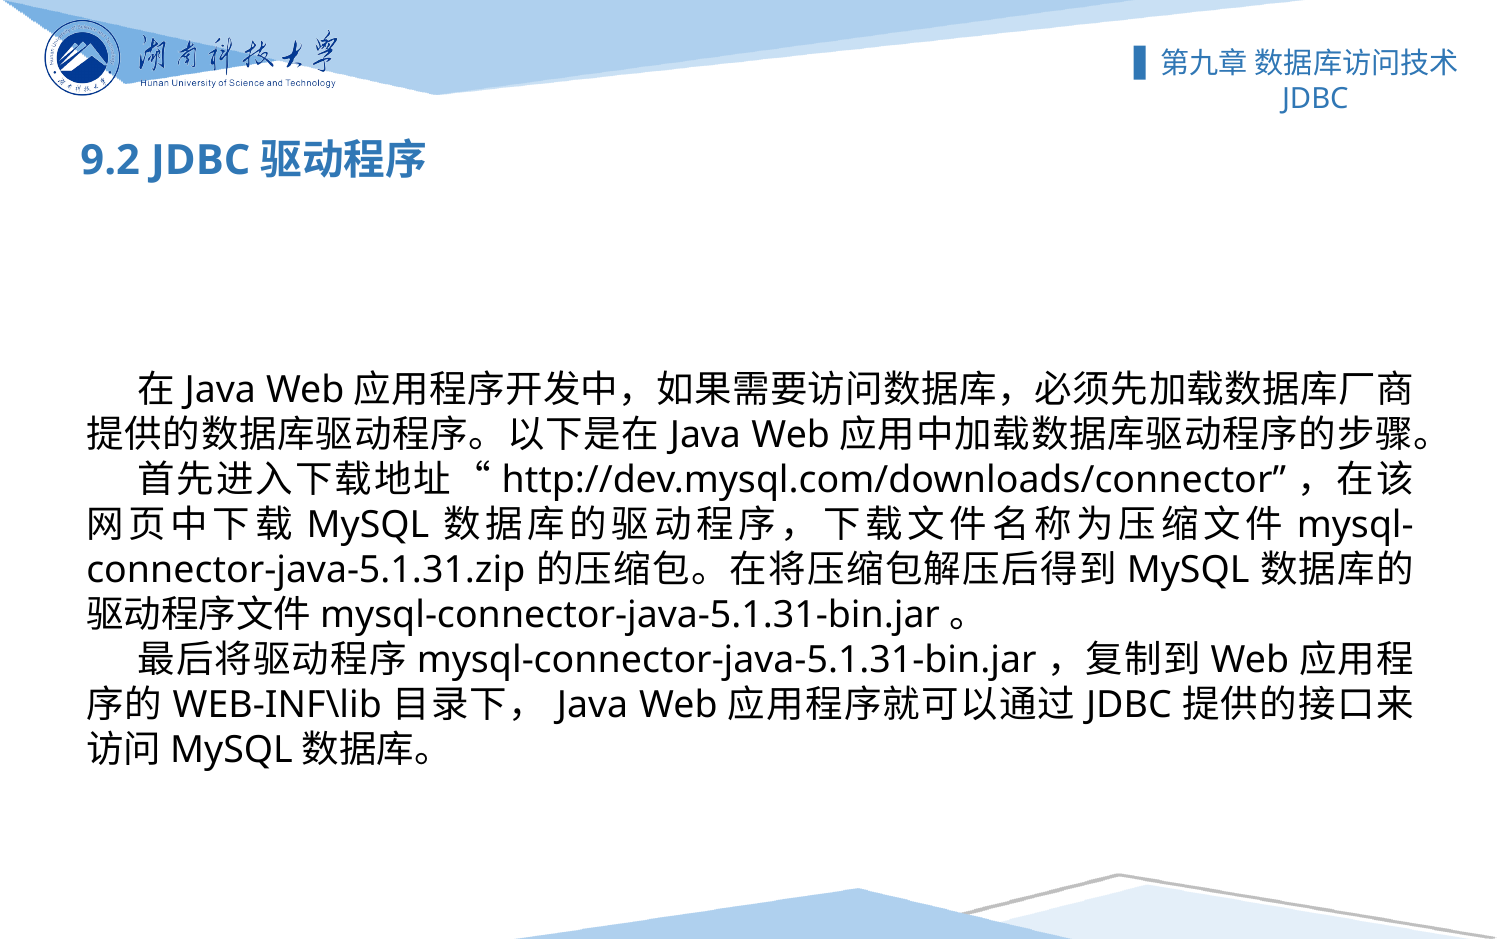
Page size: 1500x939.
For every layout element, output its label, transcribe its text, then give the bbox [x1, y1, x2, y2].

picture [0, 0, 1330, 99]
text_box 在Java Web应用程序开发中，如果需要访问数据库，必须先加载数据库厂商提供的数据库驱动程序。以下是在Java Web应用中加载数据库驱动程序的步骤。 首先进入下载地址“http://dev.mysql.com/downloads/connector”，在该网页中下载MySQL数据库的驱动程序，下载文件名称为压缩文件mysql-connector-java-5.1.31.zip的压缩包。在将压缩包解压后得到MySQL数据库的驱动程序文件mysql-connector-java-5.1.31-bin.jar。 最后将驱动程序mysql-connector-java-5.1.31-bin.jar，复制到Web应用程序的WEB-INF\lib目录下，Java Web应用程序就可以通过JDBC提供的接口来访问MySQL数据库。 [71, 358, 1429, 823]
text_box 9.2 JDBC驱动程序 [65, 125, 711, 191]
picture [507, 871, 1500, 939]
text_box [1133, 37, 1486, 124]
